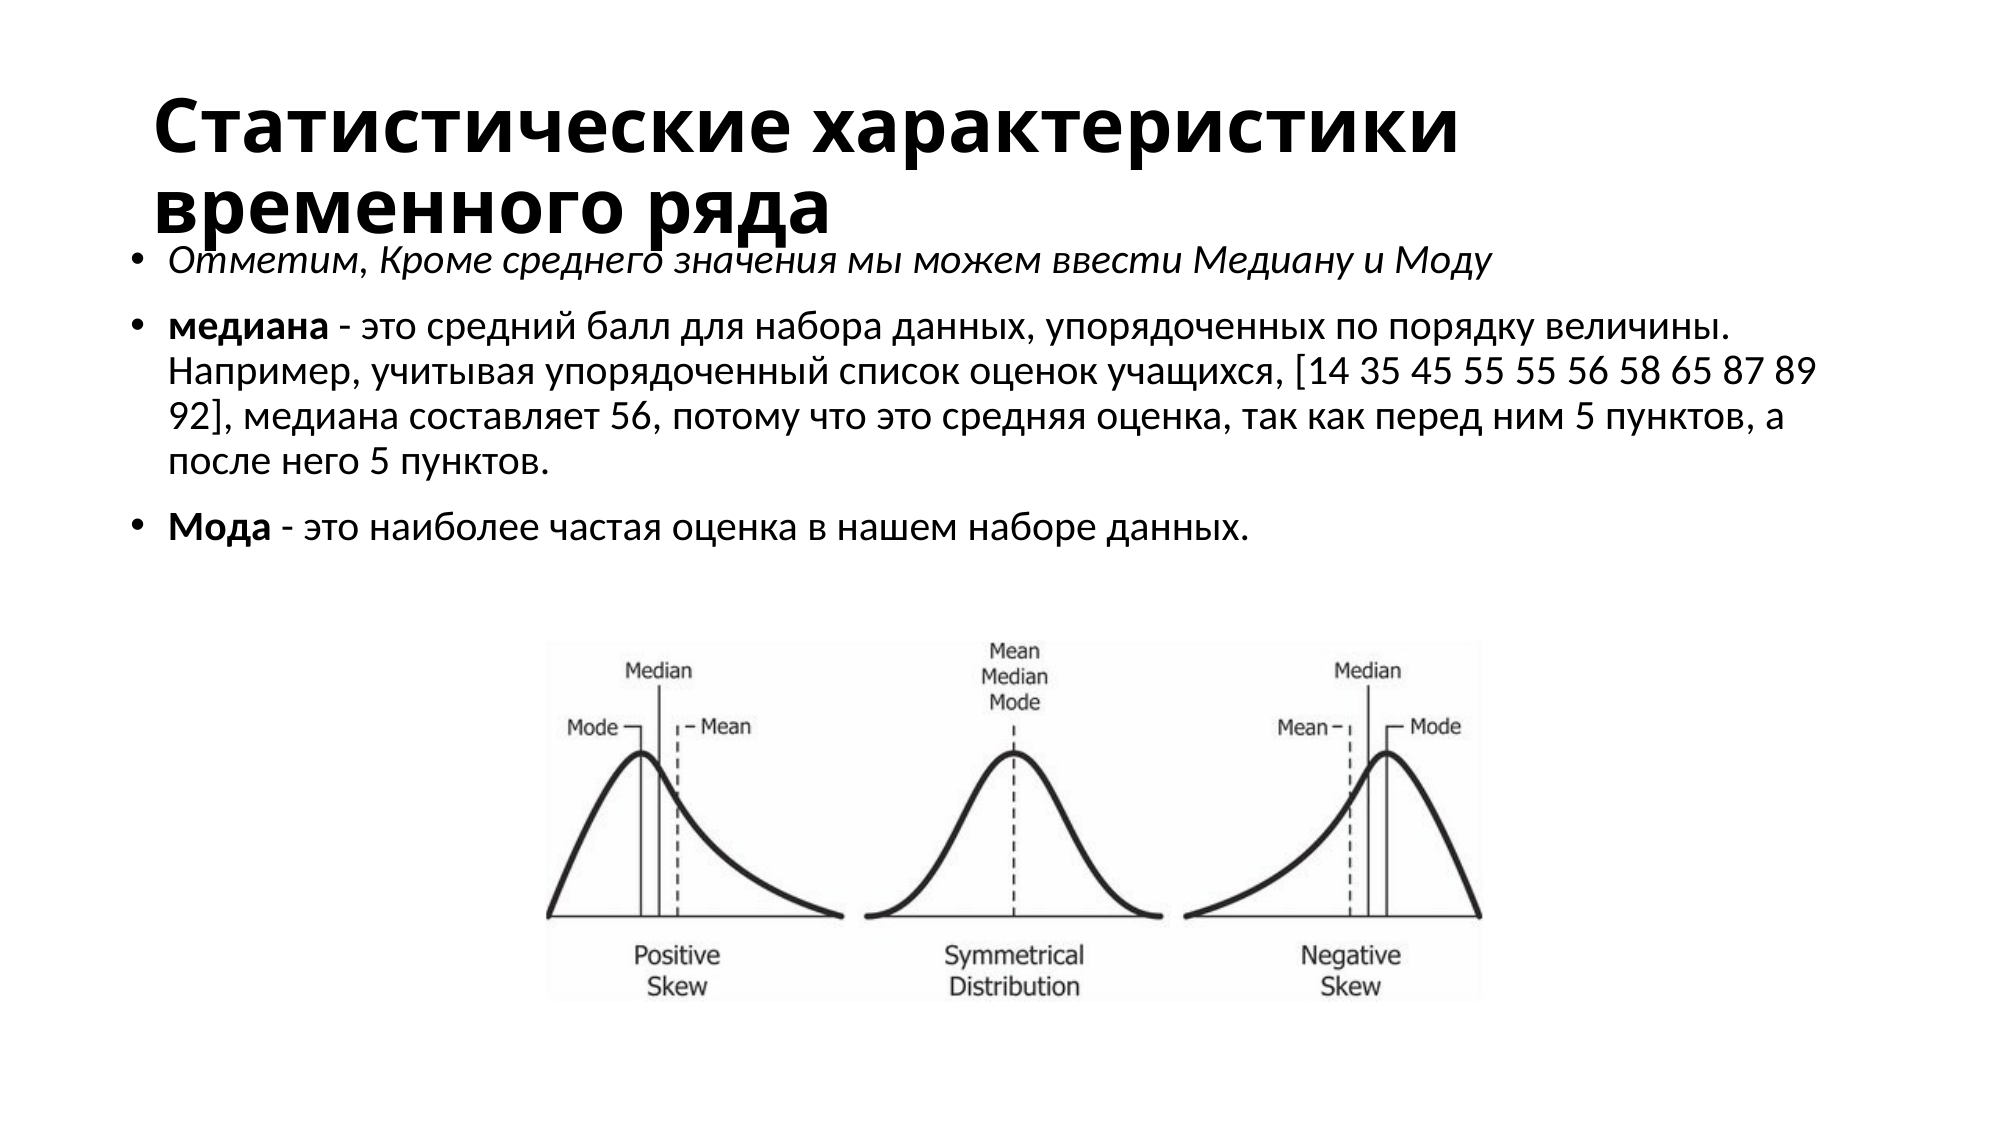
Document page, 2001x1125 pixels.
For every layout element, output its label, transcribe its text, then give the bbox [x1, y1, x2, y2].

list Отметим, Кроме среднего значения мы можем ввести Медиану и Моду медиана - это средний балл для набора данных, упорядоченных по порядку величины. Например, учитывая упорядоченный список оценок учащихся, [14 35 45 55 55 56 58 65 87 89 92], медиана составляет 56, потому что это средняя оценка, так как перед ним 5 пунктов, а после него 5 пунктов. Мода - это наиболее частая оценка в нашем наборе данных. [115, 230, 1841, 945]
title Статистические характеристики временного ряда [137, 59, 1863, 278]
picture [545, 640, 1484, 1002]
